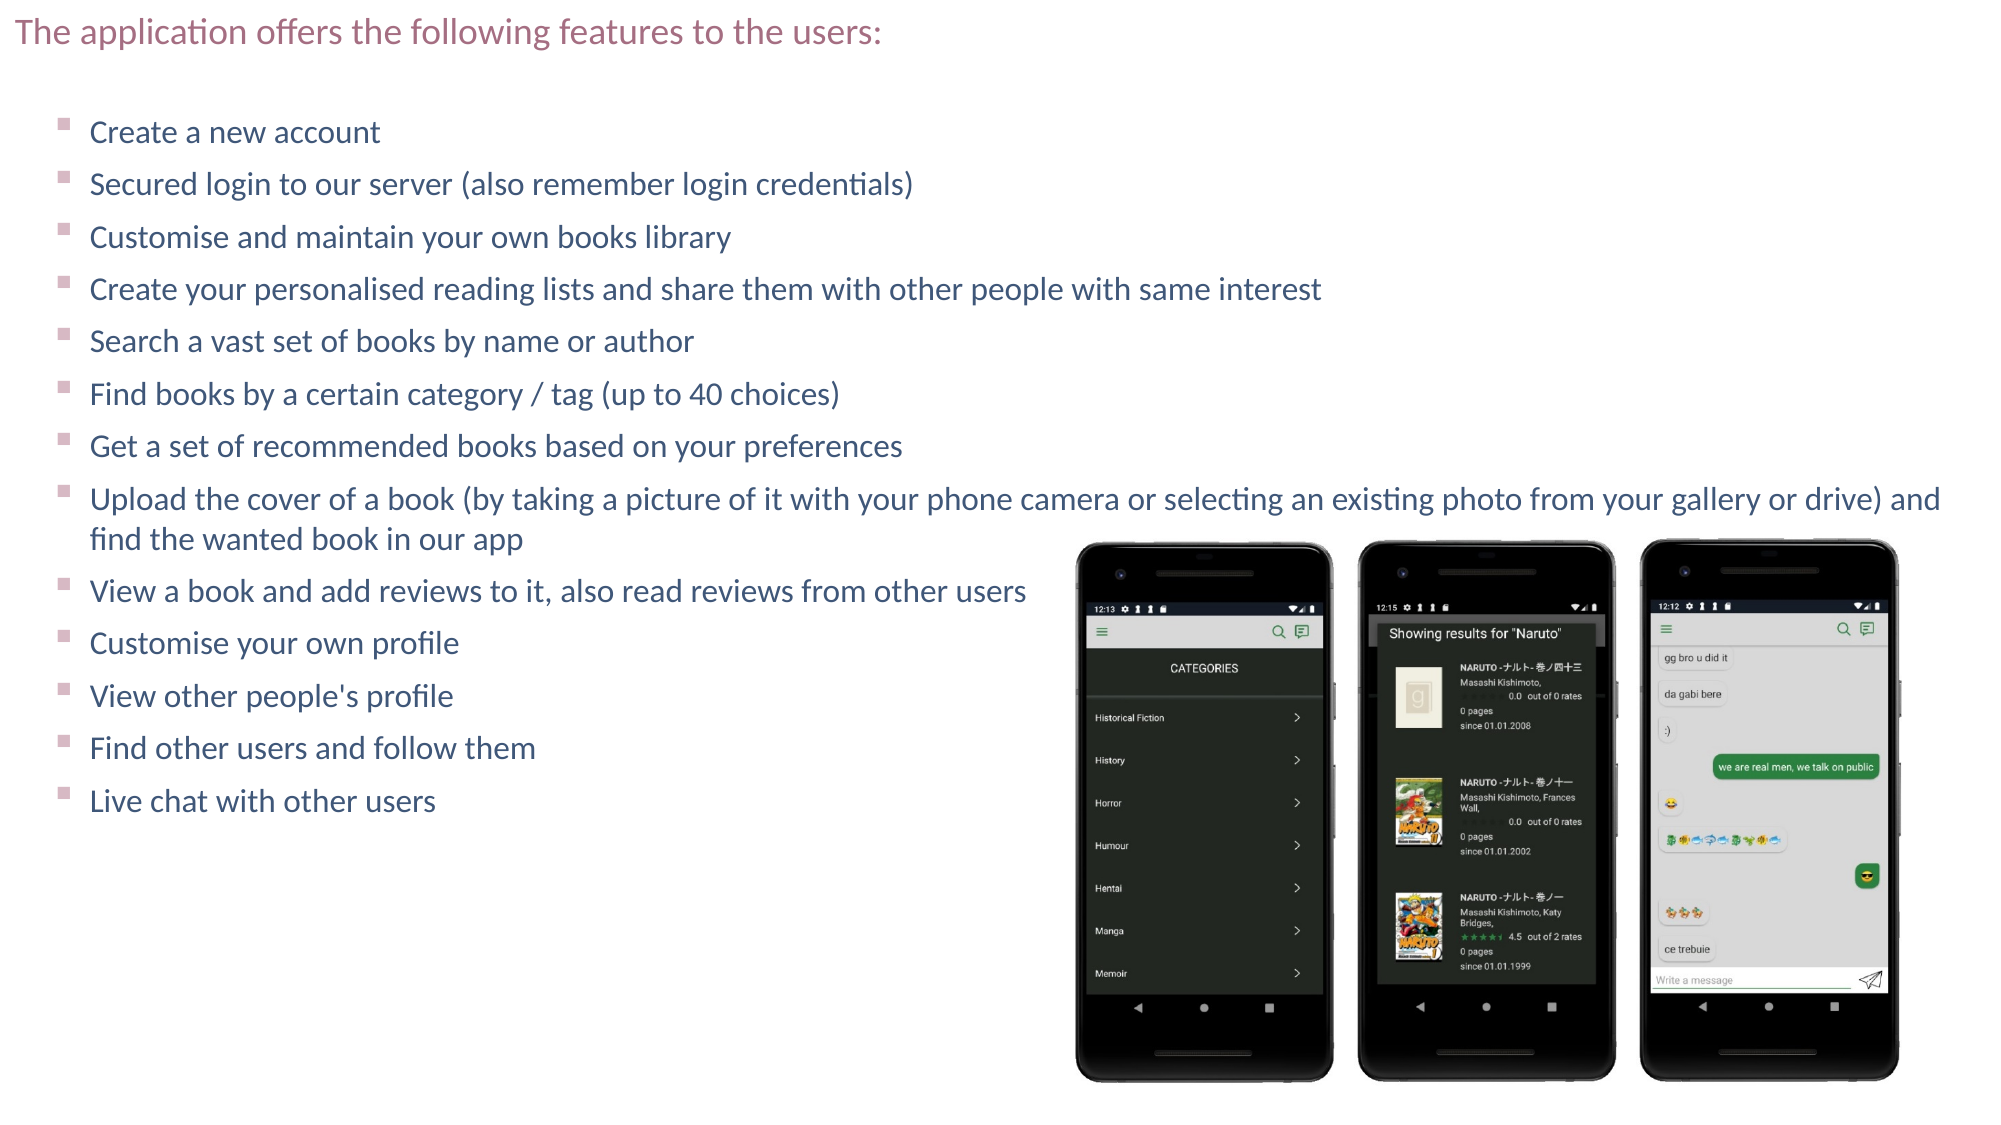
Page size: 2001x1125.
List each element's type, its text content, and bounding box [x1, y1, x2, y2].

picture [1354, 537, 1619, 1087]
picture [1070, 538, 1337, 1088]
text_box The application offers the following features to the users: Create a new account Secured login to our server (also remember login credentials) Customise and maintain your own books library Create your personalised reading lists and share them with other people with same interest Search a vast set of books by name or author Find books by a certain category / tag (up to 40 choices) Get a set of recommended books based on your preferences Upload the cover of a book (by taking a picture of it with your phone camera or selecting an existing photo from your gallery or drive) and find the wanted book in our app View a book and add reviews to it, also read reviews from other users Customise your own profile View other people's profile Find other users and follow them Live chat with other users [0, 0, 2000, 827]
picture [1636, 531, 1903, 1087]
